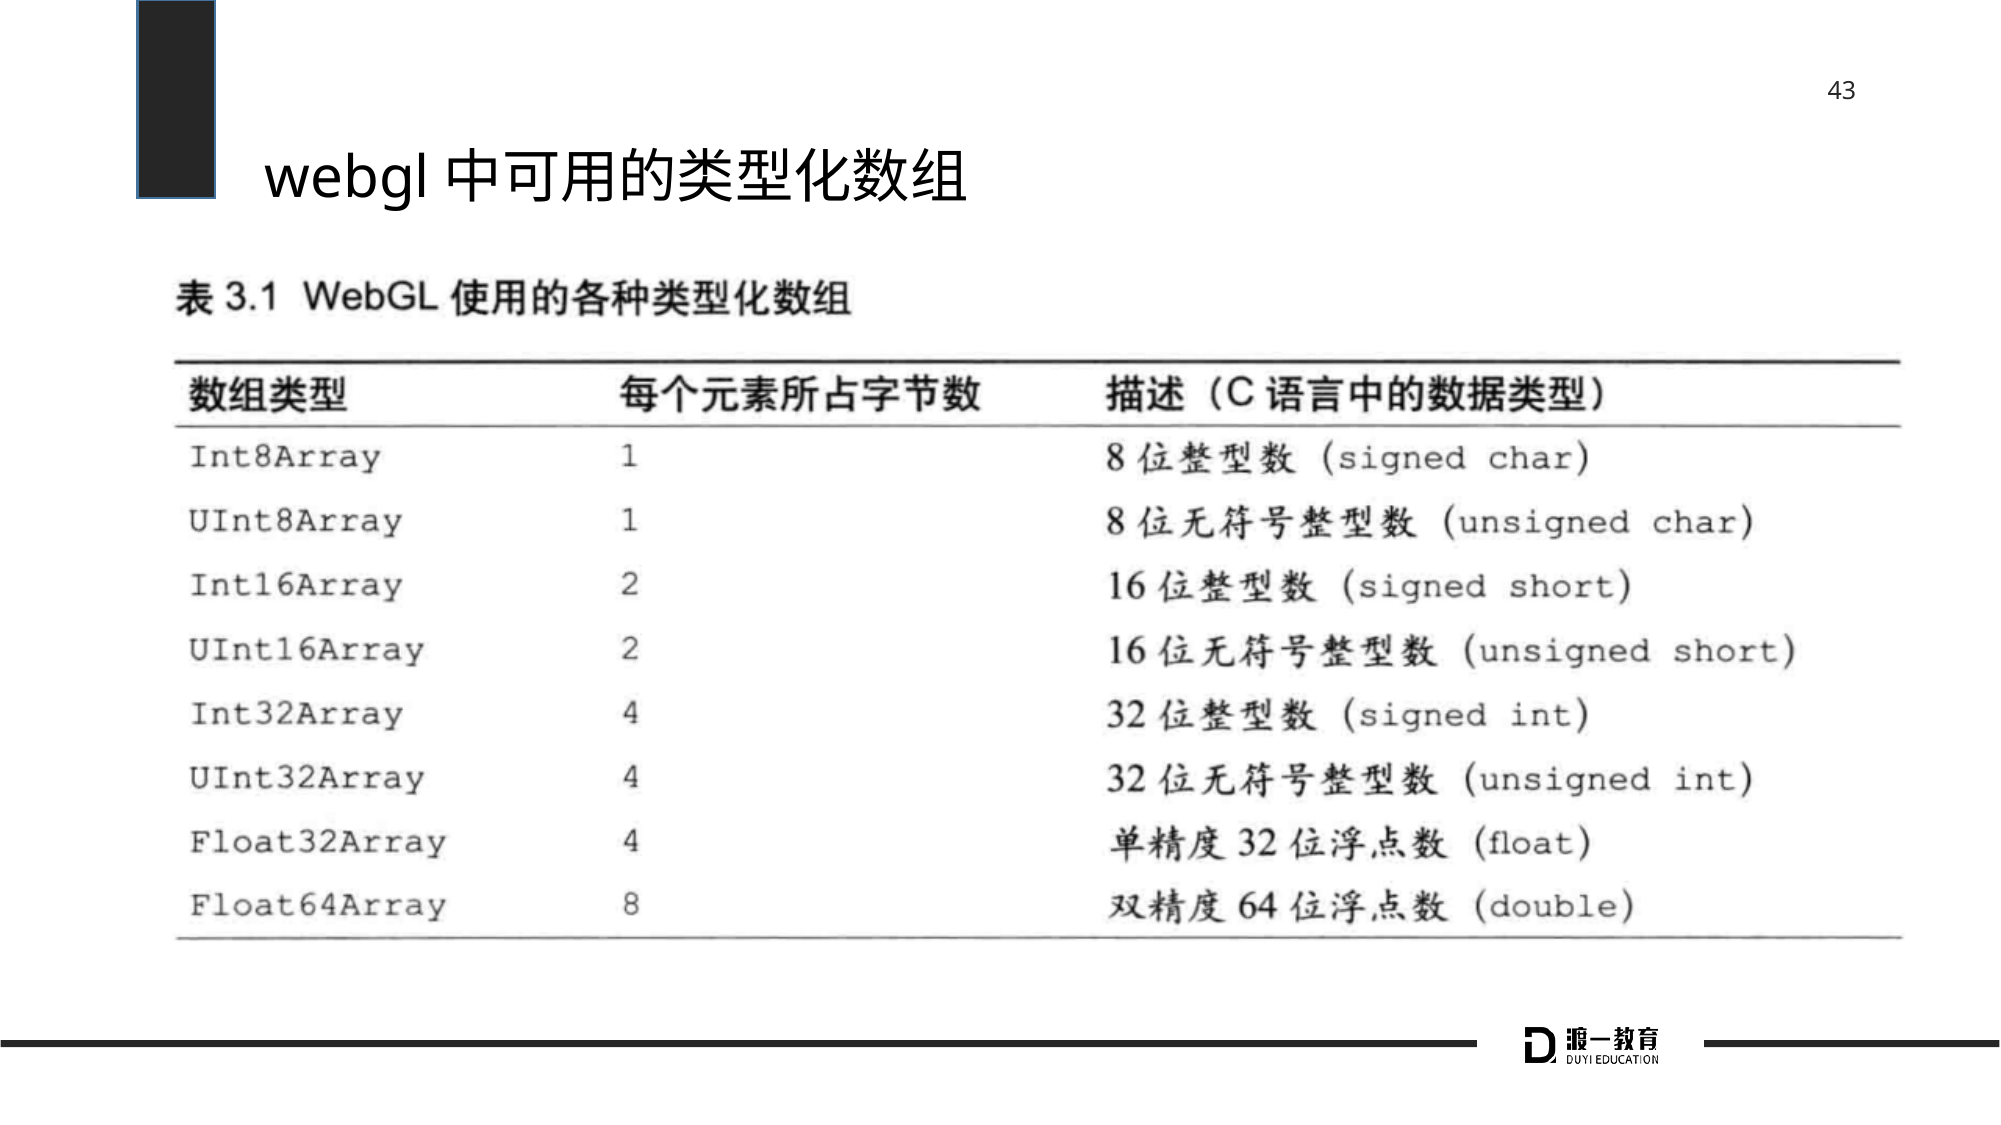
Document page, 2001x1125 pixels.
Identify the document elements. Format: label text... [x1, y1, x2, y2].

picture [95, 235, 1971, 978]
title webgl中可用的类型化数组 [249, 93, 1750, 218]
picture [1502, 1008, 1679, 1081]
